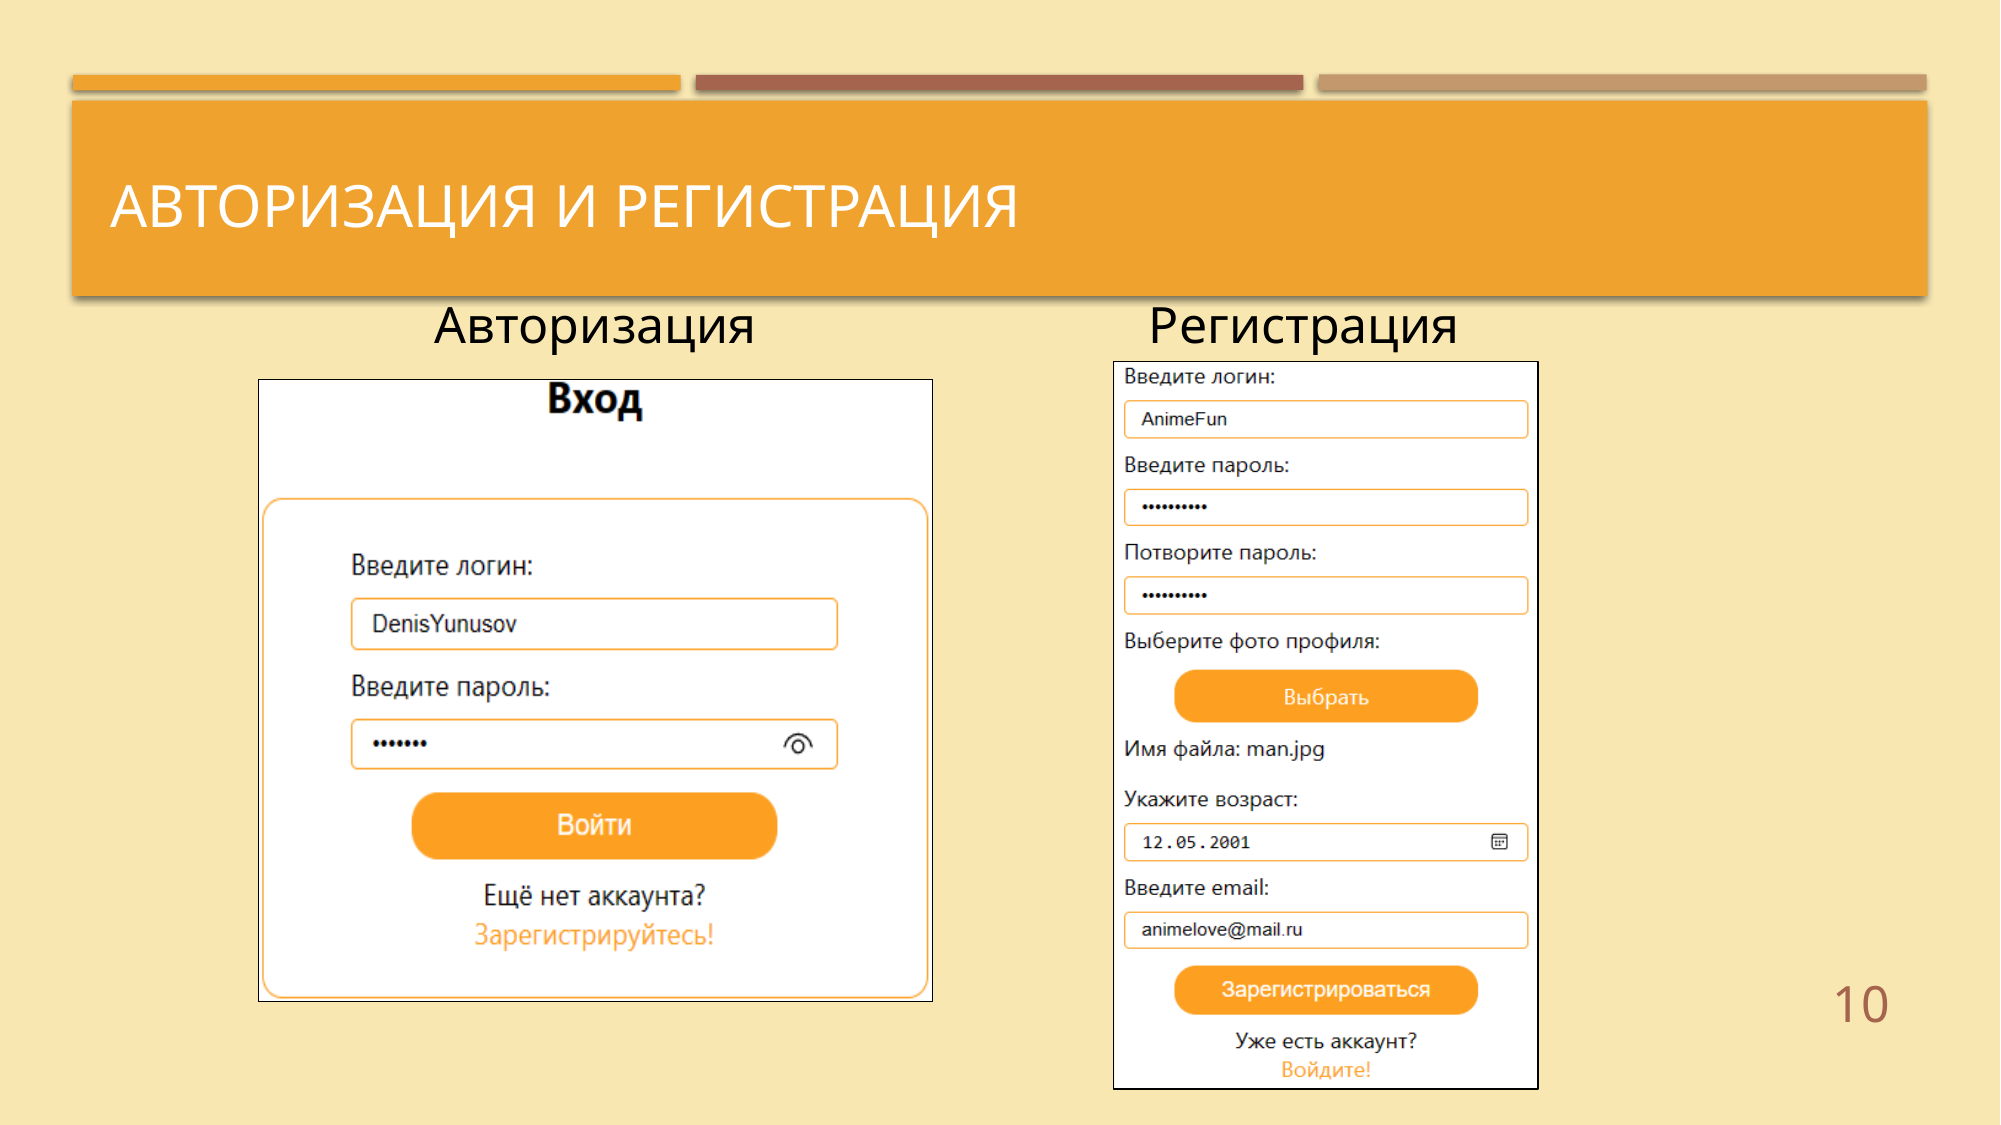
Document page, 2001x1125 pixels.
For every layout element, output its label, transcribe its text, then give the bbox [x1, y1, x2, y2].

title Авторизация и регистрация [95, 80, 1905, 248]
picture [1113, 361, 1538, 1089]
picture [257, 379, 934, 1003]
text_box Авторизация [405, 286, 786, 362]
slide_number 10 [1732, 977, 1905, 1037]
text_box Регистрация [1114, 286, 1495, 360]
